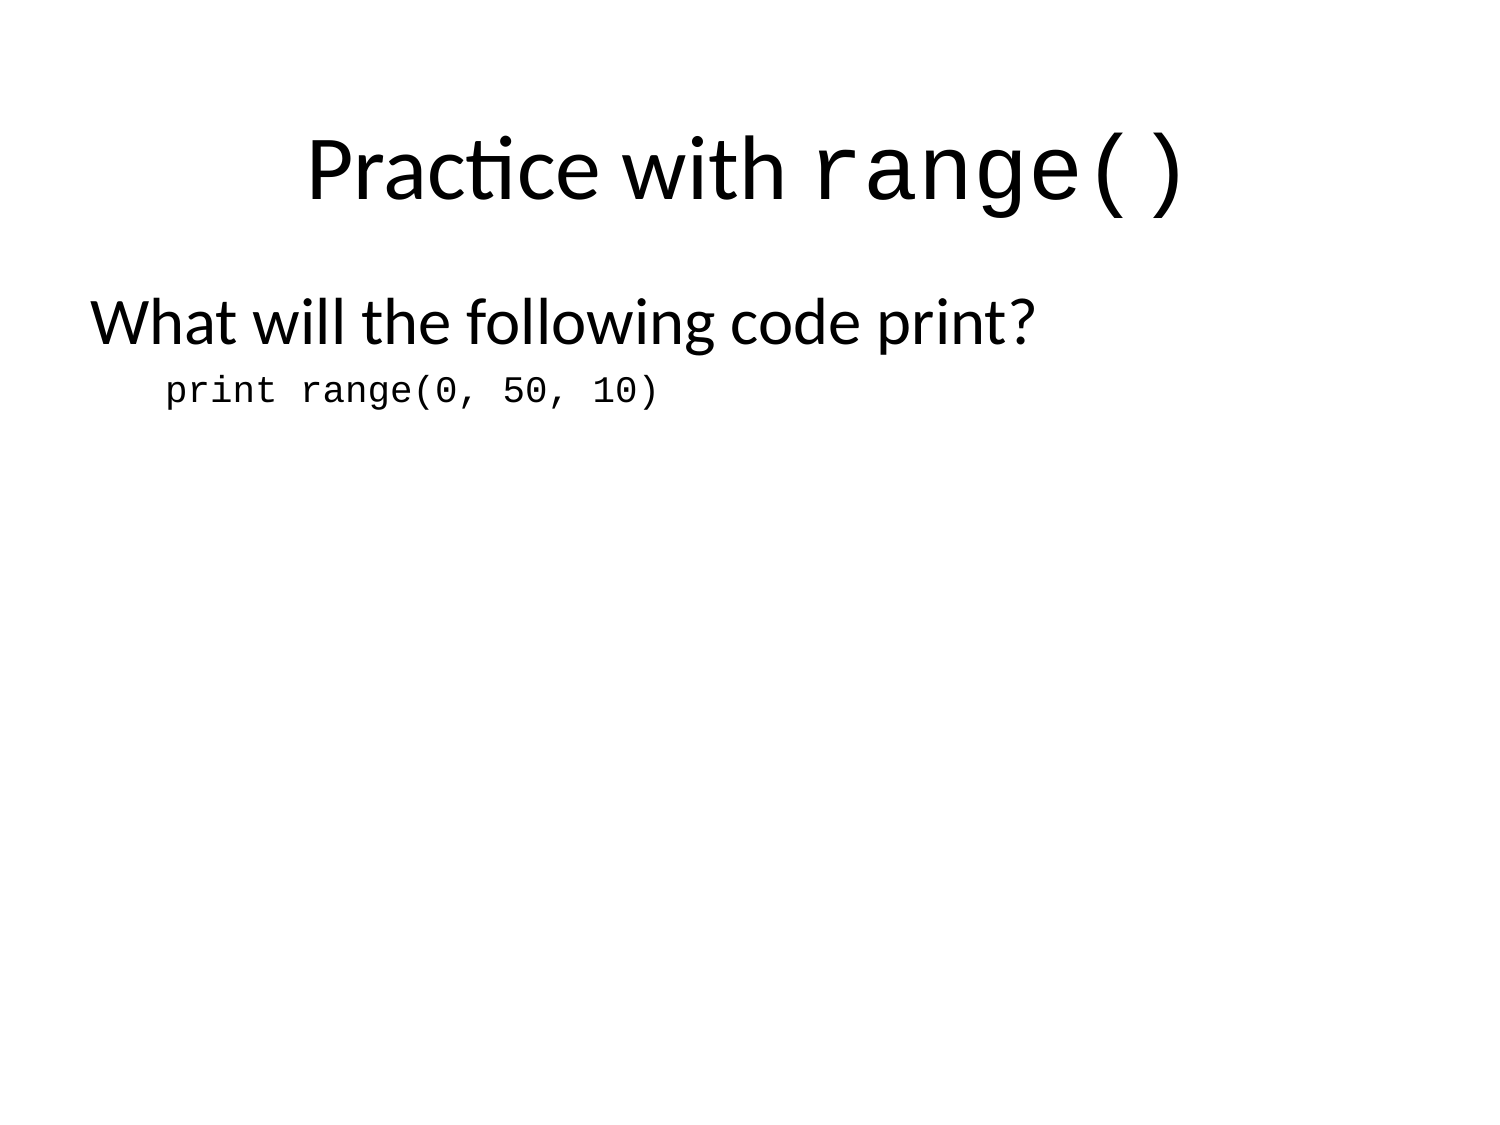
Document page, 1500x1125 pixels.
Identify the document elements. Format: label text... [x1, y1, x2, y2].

title Practice with range() [75, 45, 1425, 233]
list What will the following code print? print range(0, 50, 10) [75, 262, 1425, 1005]
